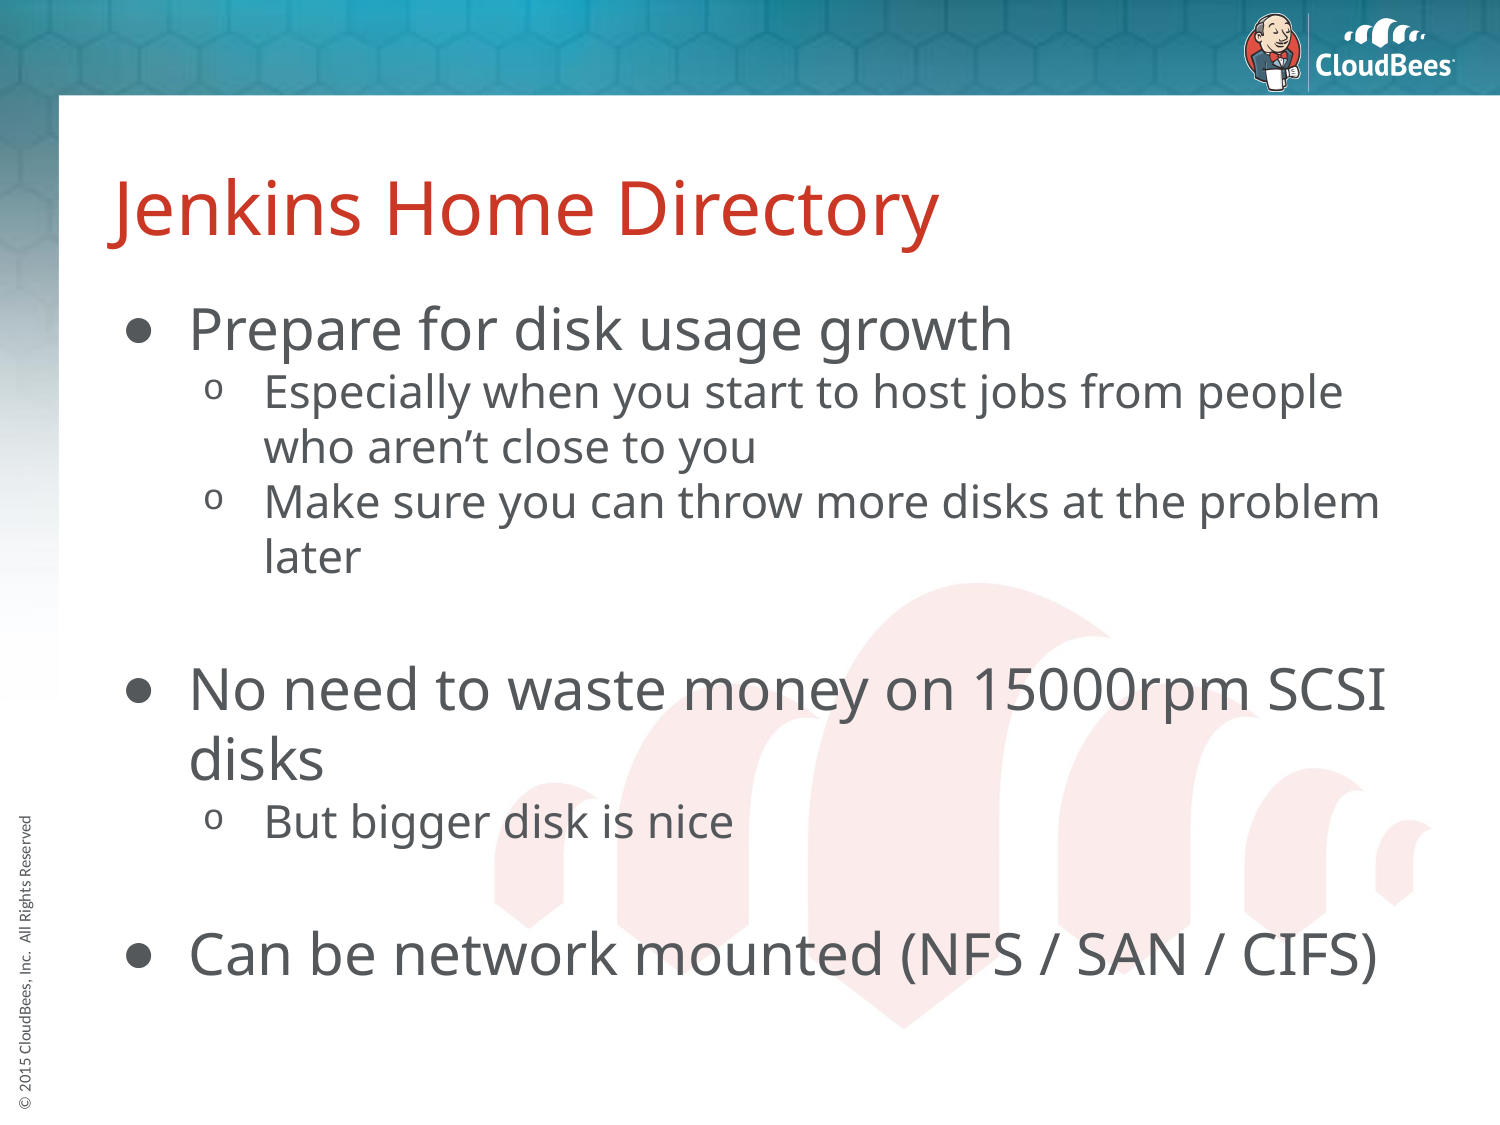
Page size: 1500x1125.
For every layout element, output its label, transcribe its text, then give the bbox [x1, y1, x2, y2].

list Prepare for disk usage growth Especially when you start to host jobs from people who aren’t close to you Make sure you can throw more disks at the problem later No need to waste money on 15000rpm SCSI disks But bigger disk is nice Can be network mounted (NFS / SAN / CIFS) [98, 277, 1448, 1021]
picture [0, 0, 1500, 1125]
title Jenkins Home Directory [98, 136, 1448, 274]
picture [468, 559, 1455, 1052]
